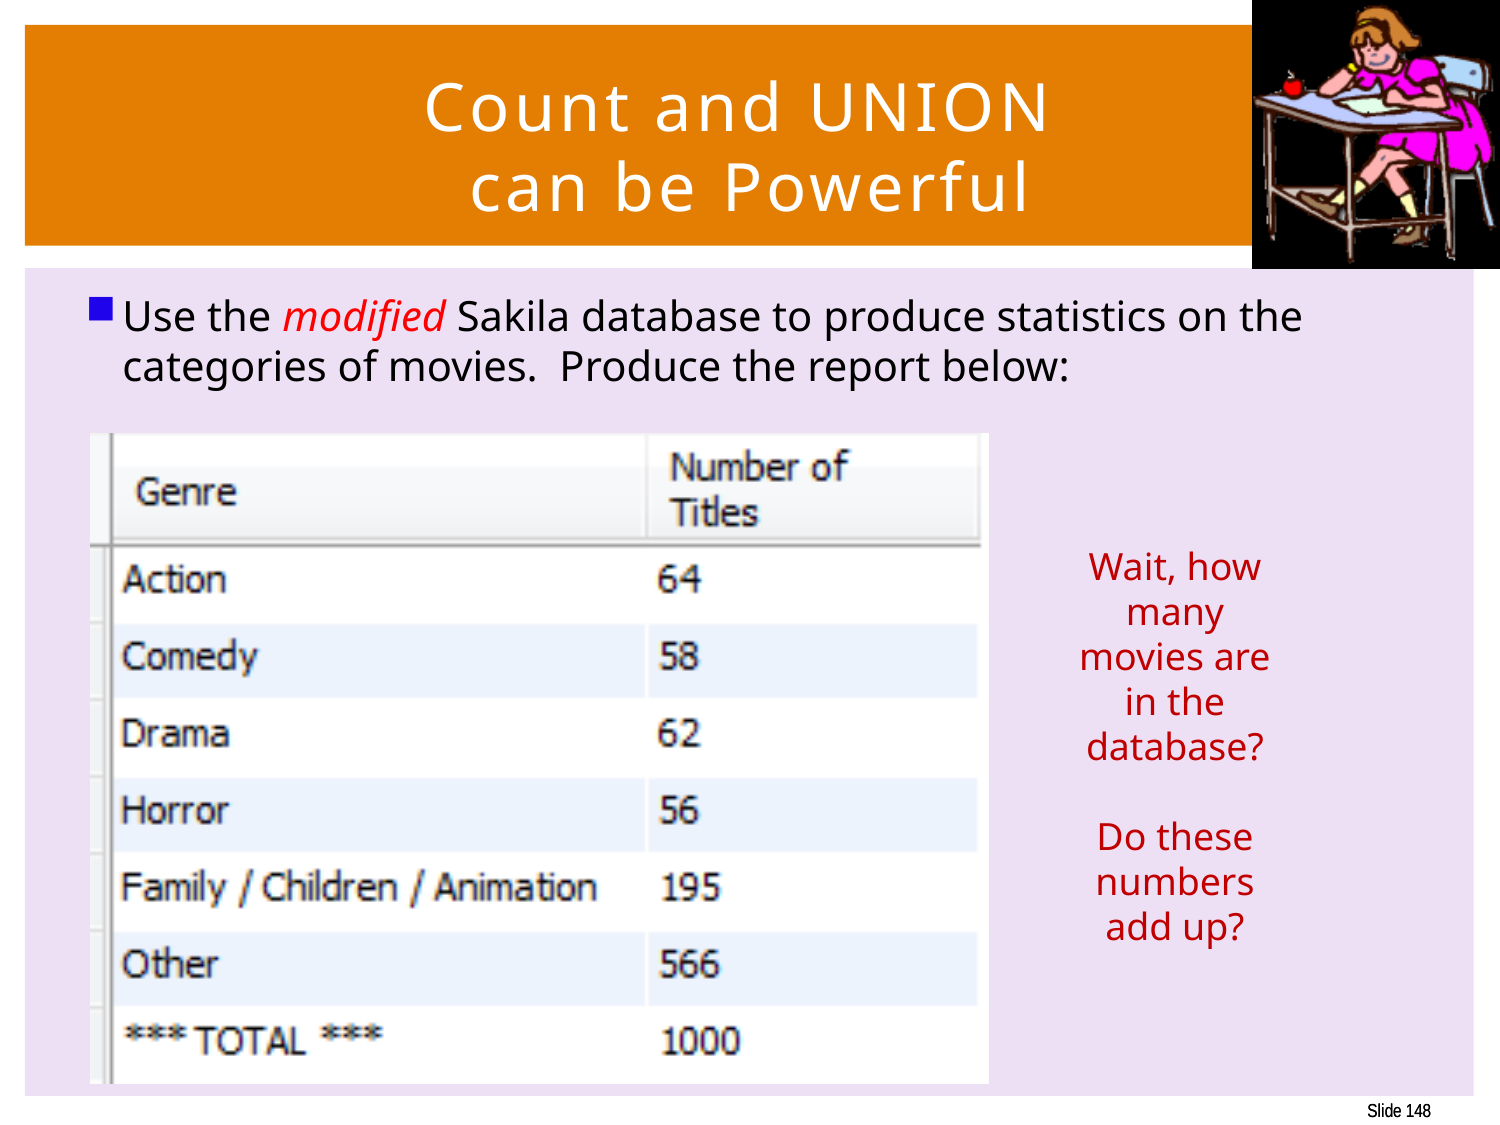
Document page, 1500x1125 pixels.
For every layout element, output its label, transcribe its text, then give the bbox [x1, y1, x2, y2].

list Use the modified Sakila database to produce statistics on the categories of movies. Produce the report below: [62, 281, 1442, 1005]
text_box Wait, how many movies are in the database? Do these numbers add up? [1052, 535, 1298, 956]
picture [90, 433, 990, 1085]
picture [1252, 0, 1500, 270]
title Count and UNION can be Powerful [62, 58, 1247, 232]
